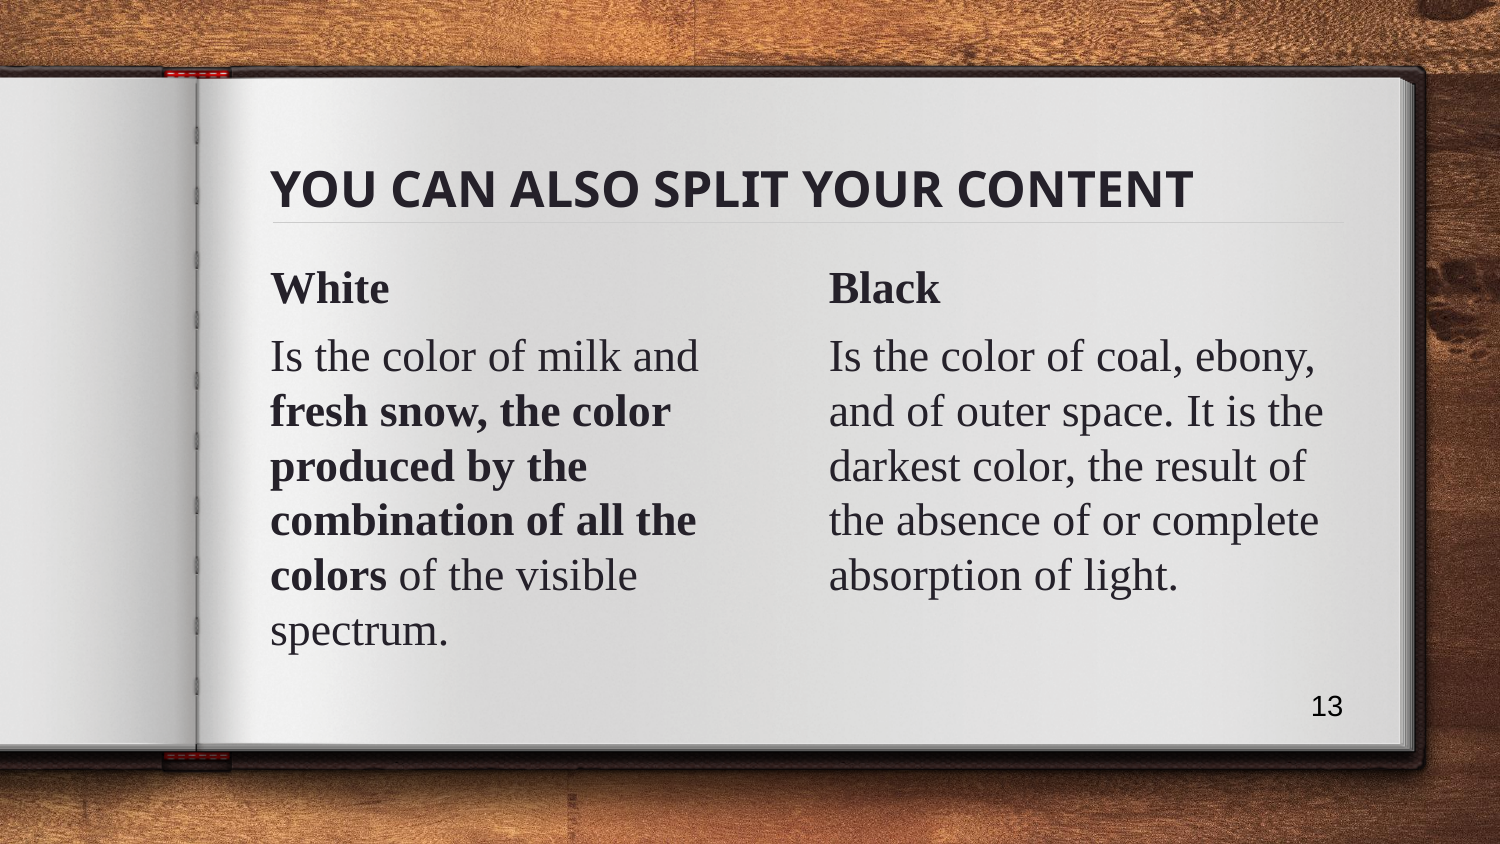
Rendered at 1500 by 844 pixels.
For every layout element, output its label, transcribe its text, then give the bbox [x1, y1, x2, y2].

picture [0, 0, 1500, 844]
title YOU CAN ALSO SPLIT YOUR CONTENT [255, 117, 1341, 233]
slide_number 13 [1295, 672, 1386, 737]
list Black Is the color of coal, ebony, and of outer space. It is the darkest color, the result of the absence of or complete absorption of light. [813, 242, 1341, 833]
list White Is the color of milk and fresh snow, the color produced by the combination of all the colors of the visible spectrum. [255, 242, 783, 833]
